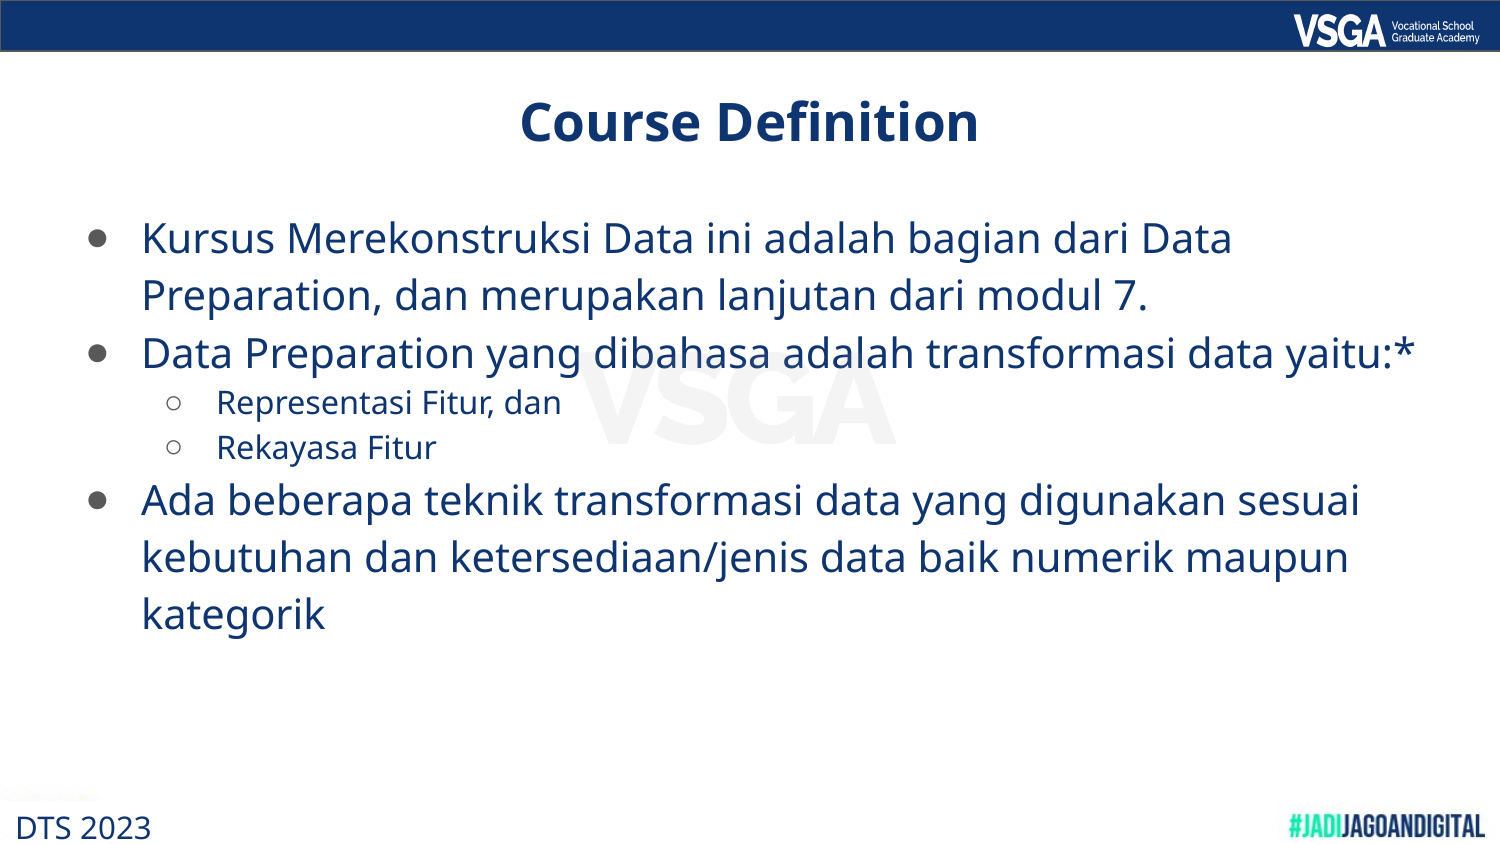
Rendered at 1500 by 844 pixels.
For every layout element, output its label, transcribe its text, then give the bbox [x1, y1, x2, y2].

list Kursus Merekonstruksi Data ini adalah bagian dari Data Preparation, dan merupakan lanjutan dari modul 7. Data Preparation yang dibahasa adalah transformasi data yaitu:* Representasi Fitur, dan Rekayasa Fitur Ada beberapa teknik transformasi data yang digunakan sesuai kebutuhan dan ketersediaan/jenis data baik numerik maupun kategorik [51, 189, 1449, 750]
title Course Definition [51, 72, 1449, 167]
text_box [0, 0, 1274, 52]
picture [0, 0, 1500, 844]
text_box DTS 2023 [0, 800, 613, 833]
